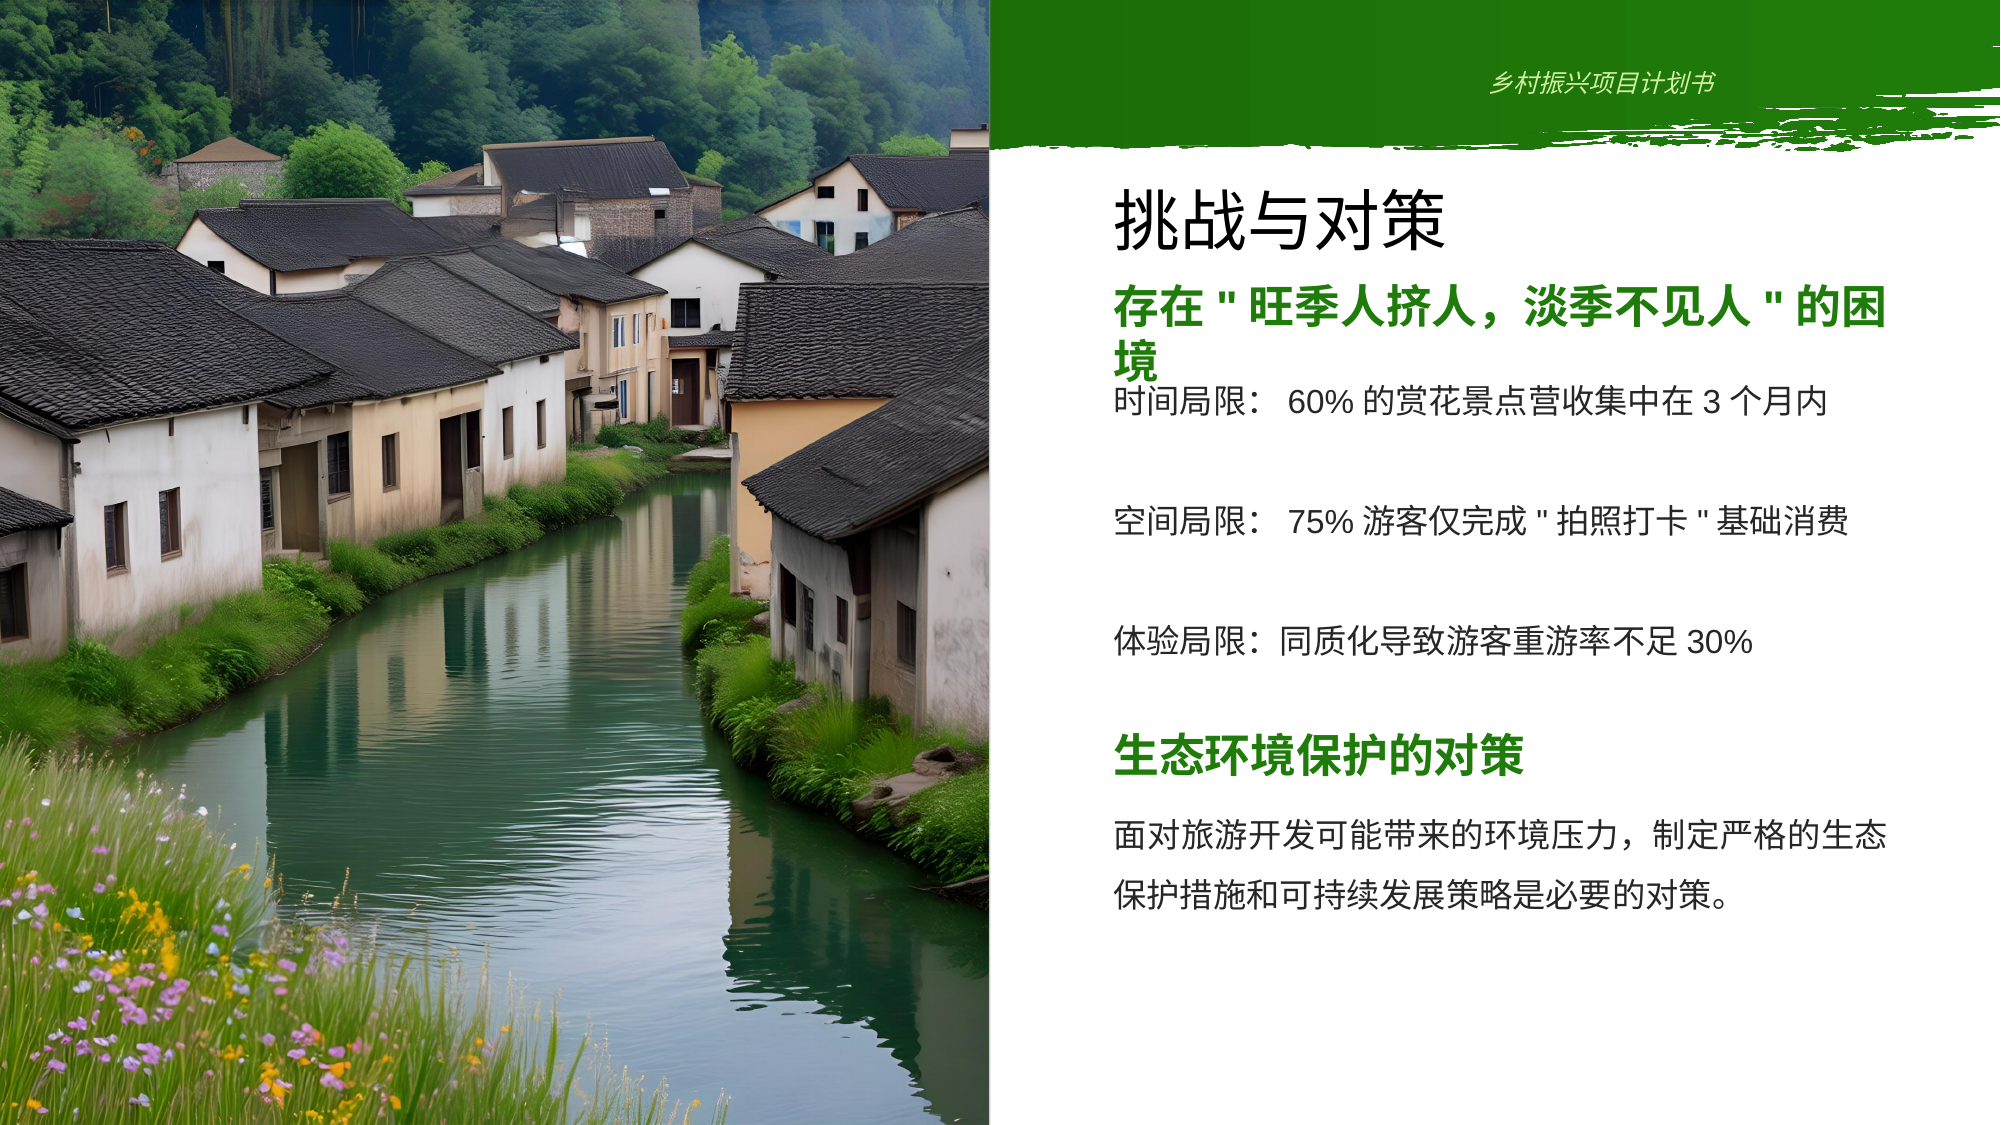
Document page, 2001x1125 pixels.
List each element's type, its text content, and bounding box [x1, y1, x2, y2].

text_box 挑战与对策 [1113, 144, 1888, 260]
text_box 生态环境保护的对策 [1113, 713, 1888, 794]
text_box 面对旅游开发可能带来的环境压力，制定严格的生态保护措施和可持续发展策略是必要的对策。 [1113, 794, 1888, 1072]
text_box 存在"旺季人挤人，淡季不见人"的困境 [1113, 292, 1888, 360]
text_box 时间局限：60%的赏花景点营收集中在3个月内 空间局限：75%游客仅完成"拍照打卡"基础消费 体验局限：同质化导致游客重游率不足30% [1113, 360, 1888, 638]
picture [0, 0, 990, 1125]
